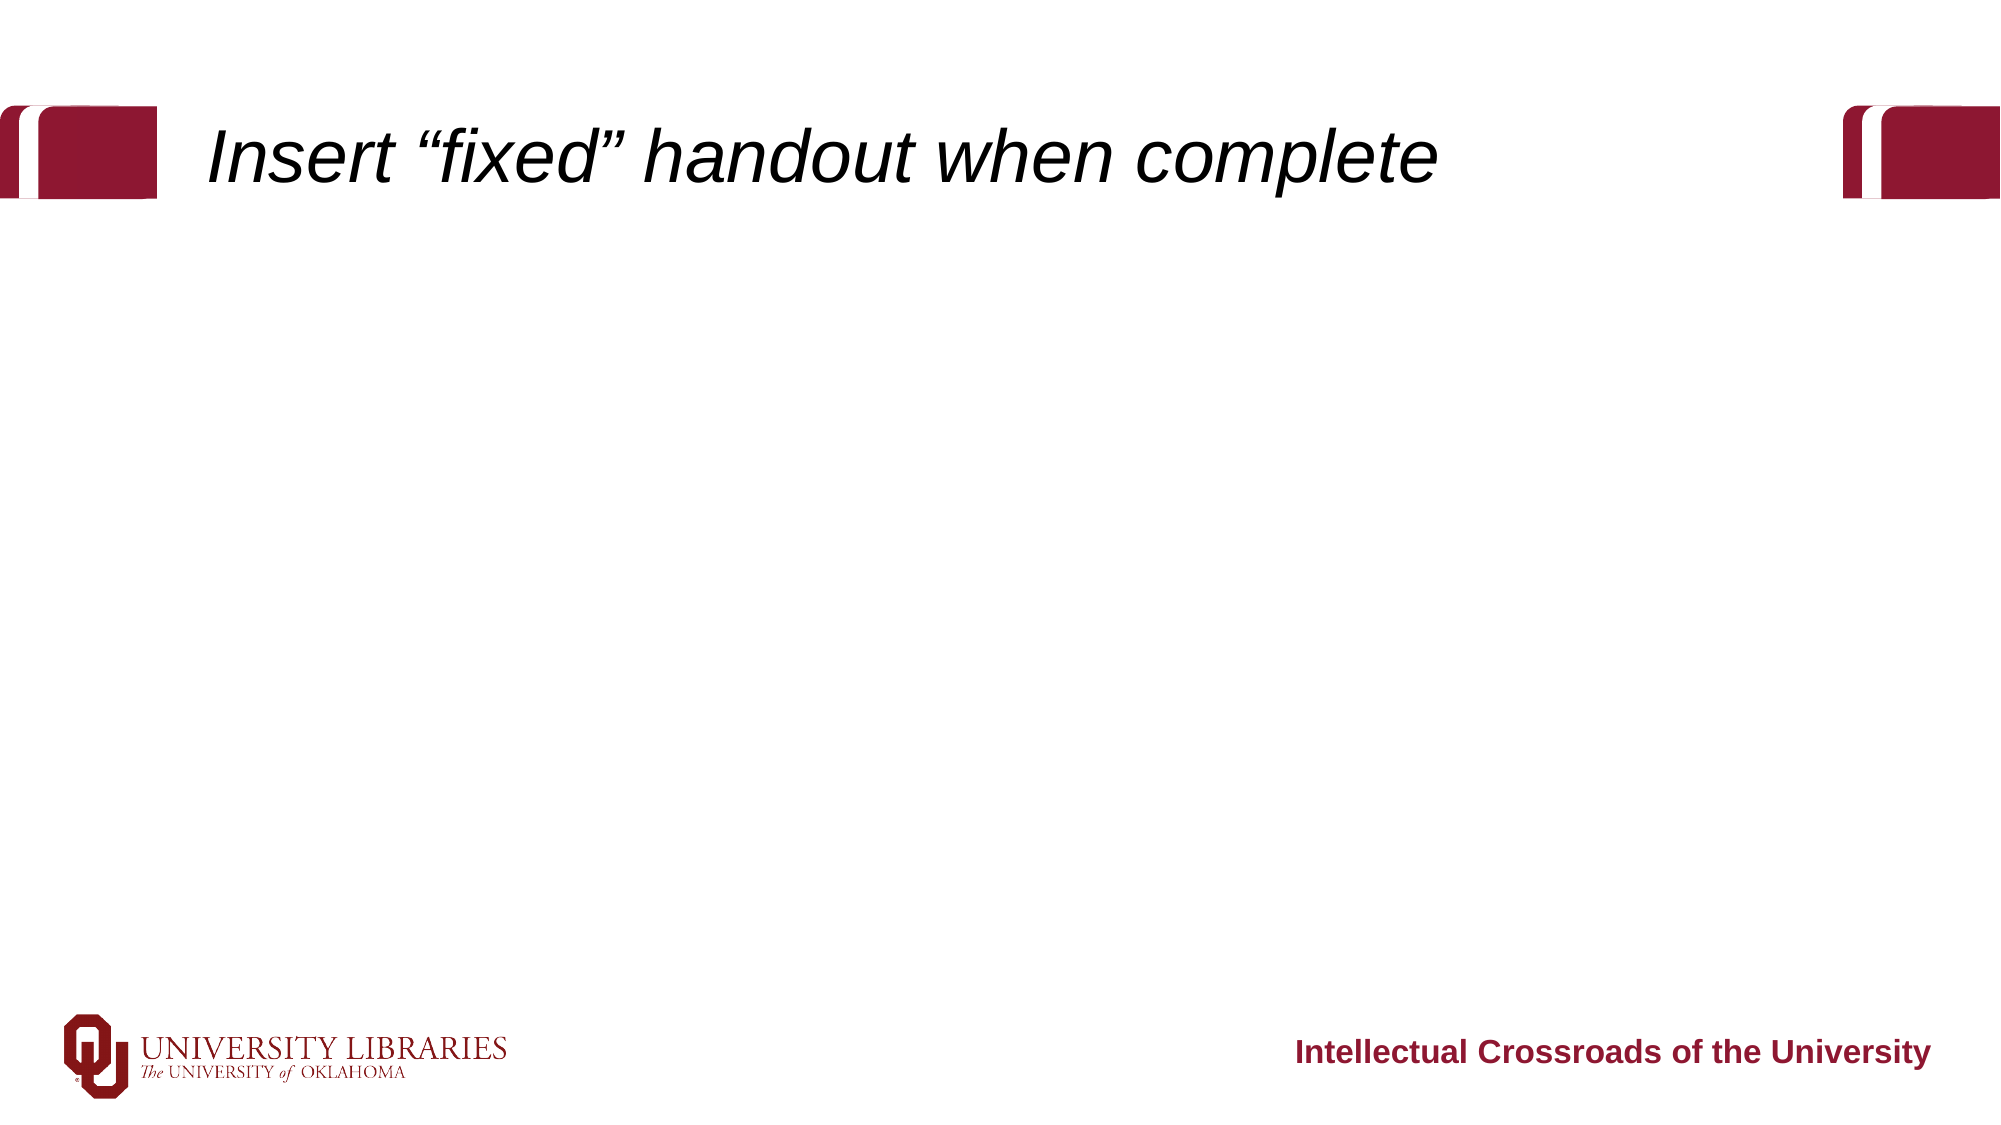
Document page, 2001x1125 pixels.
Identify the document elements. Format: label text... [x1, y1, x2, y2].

title Insert “fixed” handout when complete [191, 110, 1809, 193]
picture [41, 988, 532, 1112]
